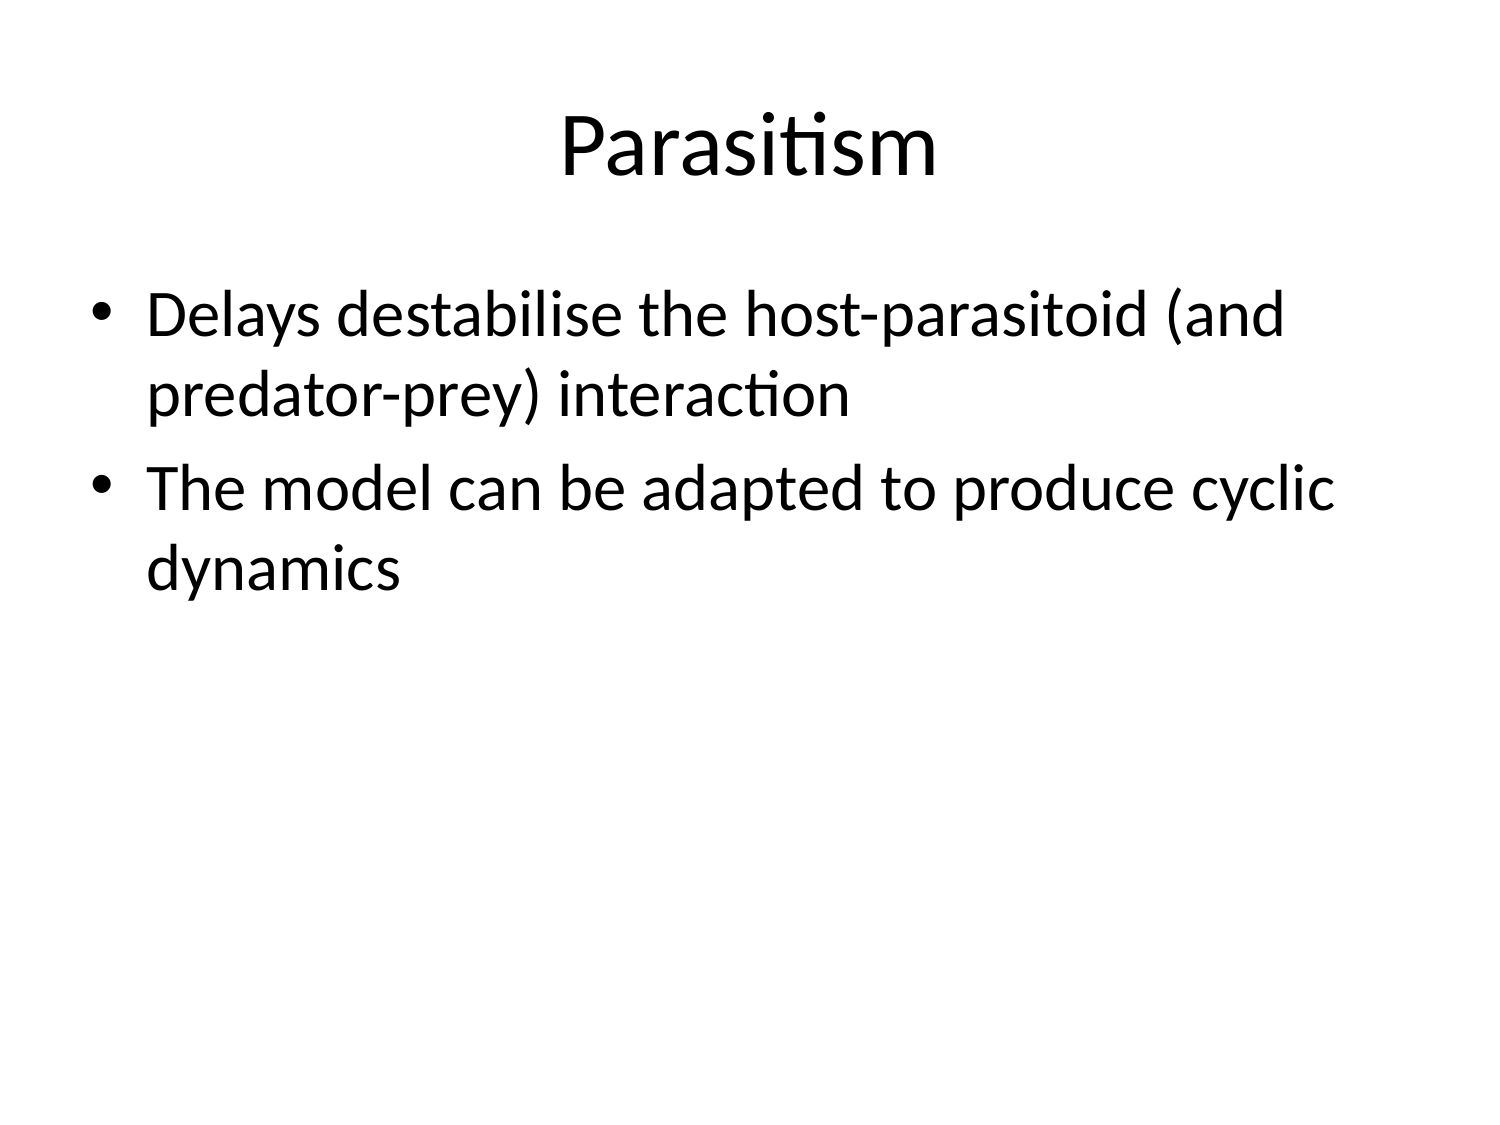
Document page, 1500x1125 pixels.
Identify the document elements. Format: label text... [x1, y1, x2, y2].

title Parasitism [75, 45, 1425, 233]
list Delays destabilise the host-parasitoid (and predator-prey) interaction The model can be adapted to produce cyclic dynamics [75, 262, 1425, 1005]
